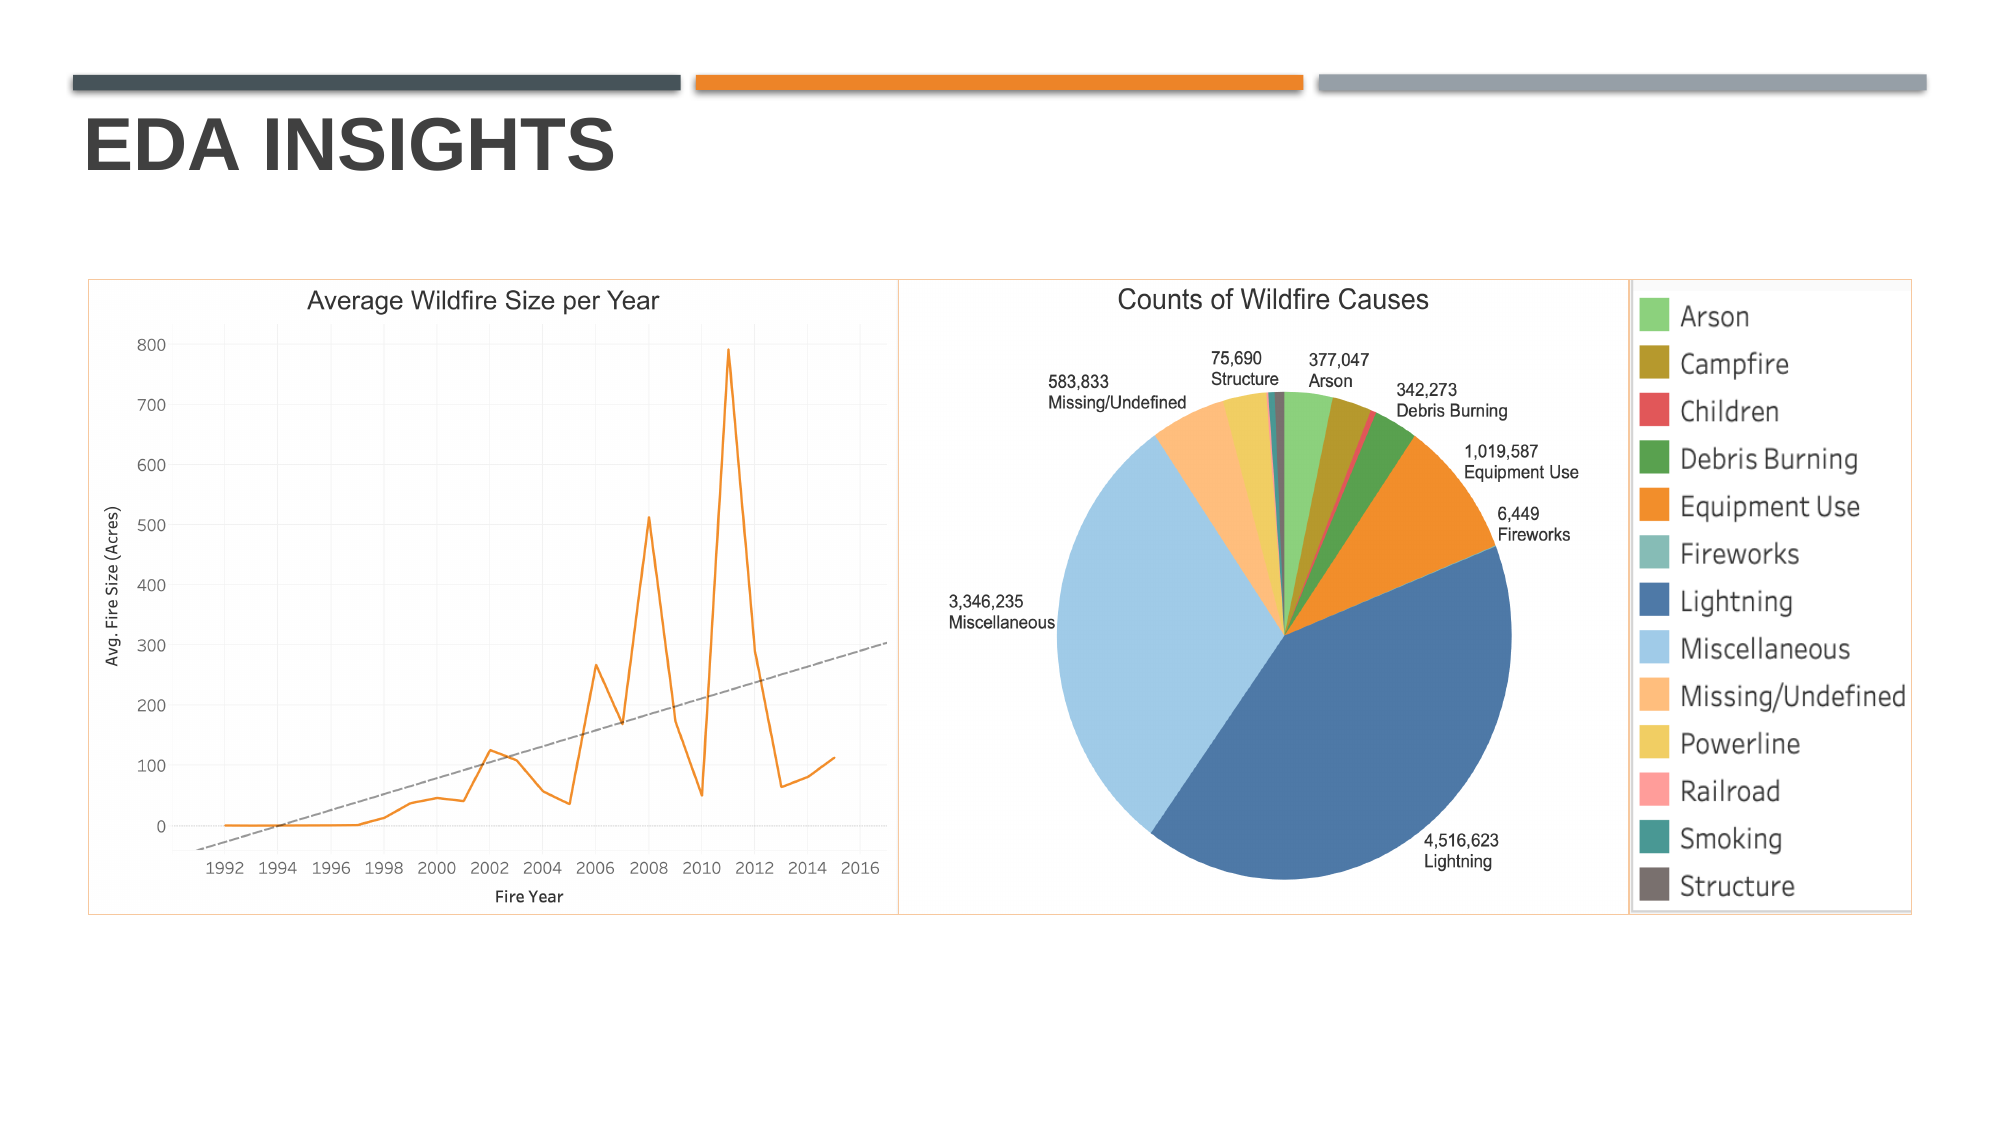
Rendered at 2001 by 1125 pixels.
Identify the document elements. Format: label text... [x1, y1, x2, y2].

title EDA Insights [68, 91, 1872, 193]
text_box [36, 368, 1974, 1104]
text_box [87, 278, 1913, 916]
